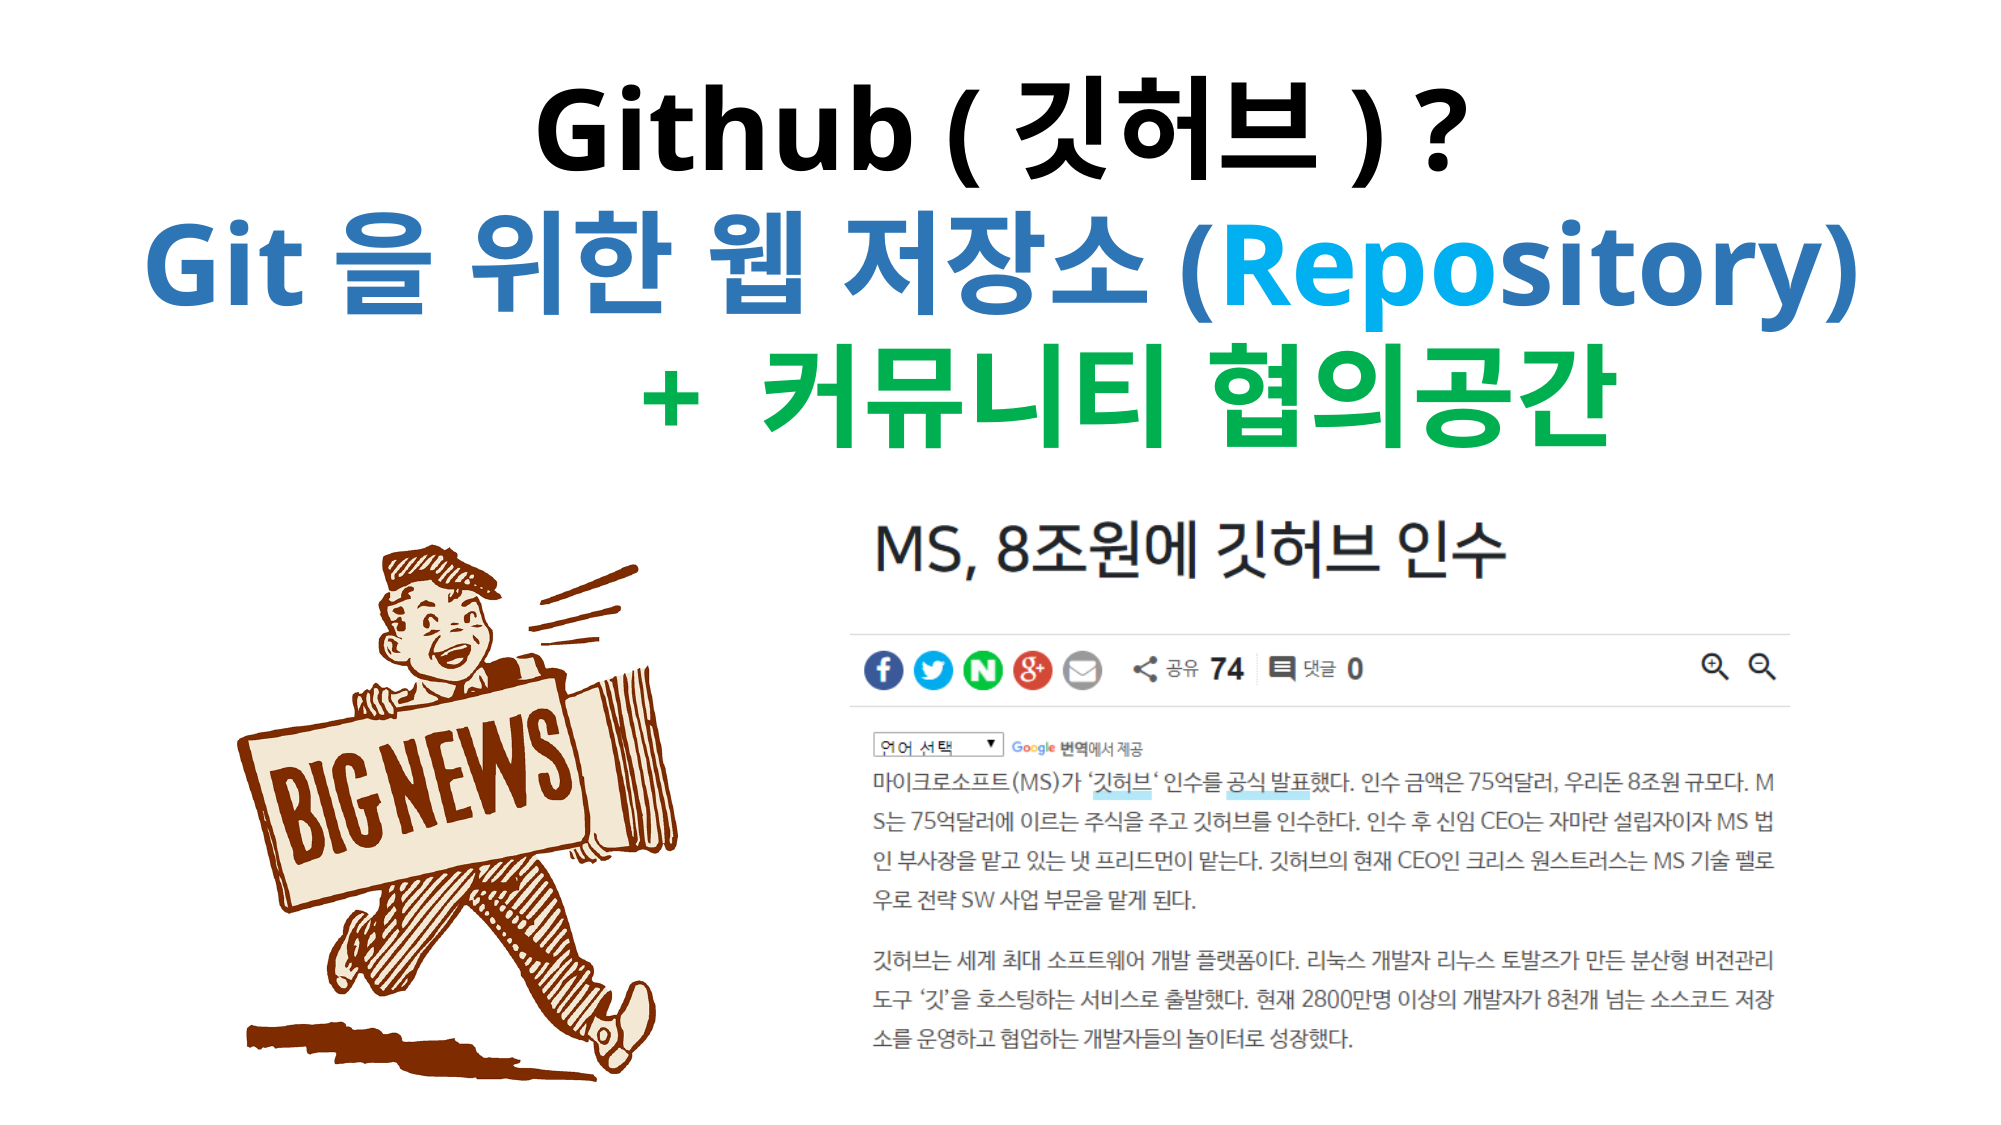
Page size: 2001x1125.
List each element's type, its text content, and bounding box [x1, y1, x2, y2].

picture [850, 507, 1790, 1062]
picture [233, 542, 678, 1084]
text_box + 커뮤니티 협의공간 [543, 319, 1717, 469]
text_box Github (깃허브) ? Git을 위한 웹 저장소(Repository) [126, 50, 1876, 335]
